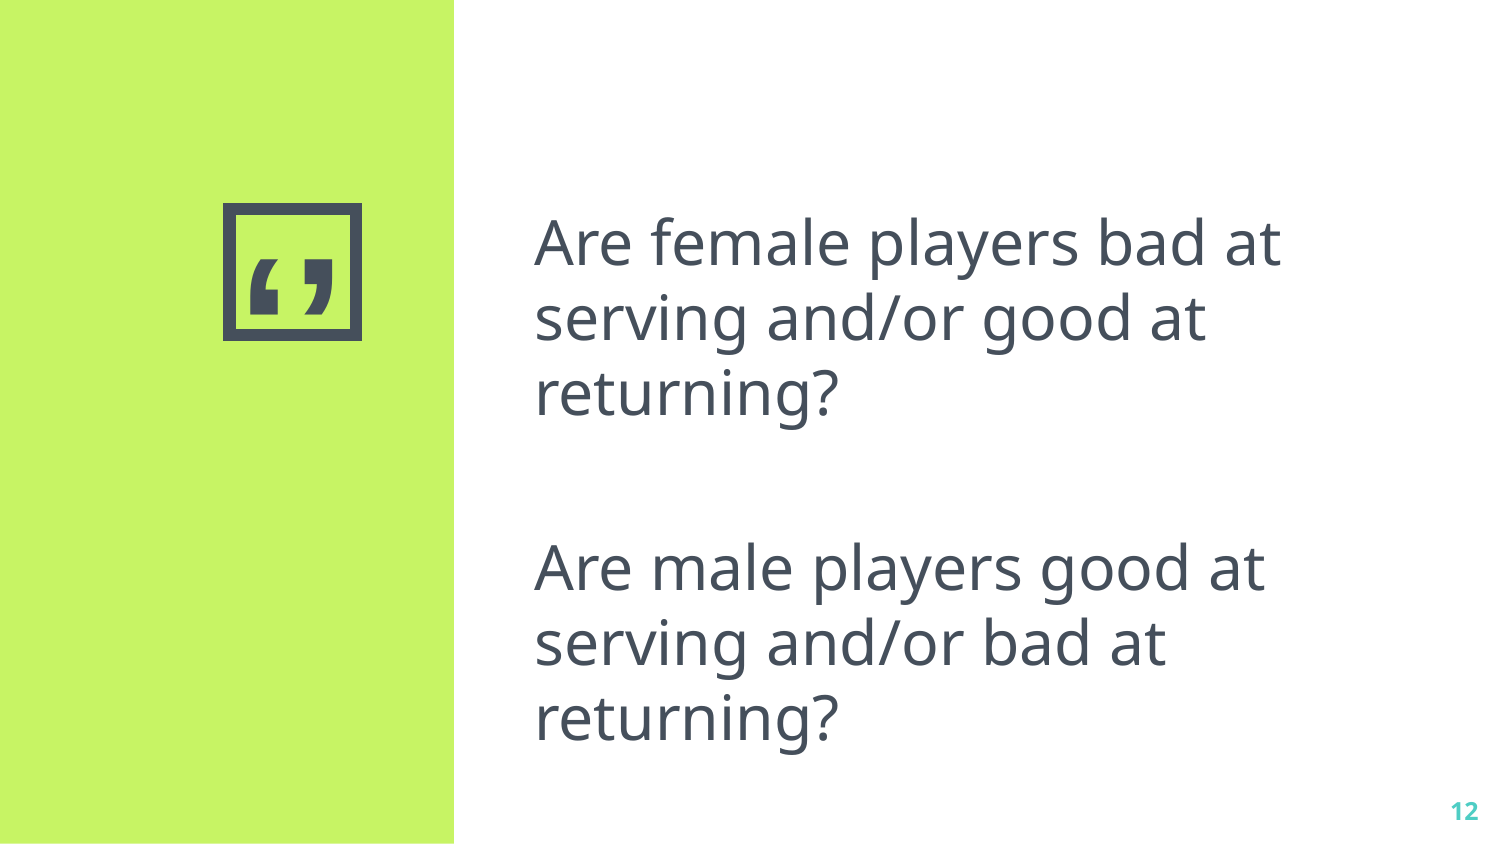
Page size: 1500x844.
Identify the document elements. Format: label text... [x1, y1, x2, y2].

list Are female players bad at serving and/or good at returning? Are male players good at serving and/or bad at returning? [519, 187, 1309, 722]
slide_number ‹#› [1403, 780, 1494, 832]
